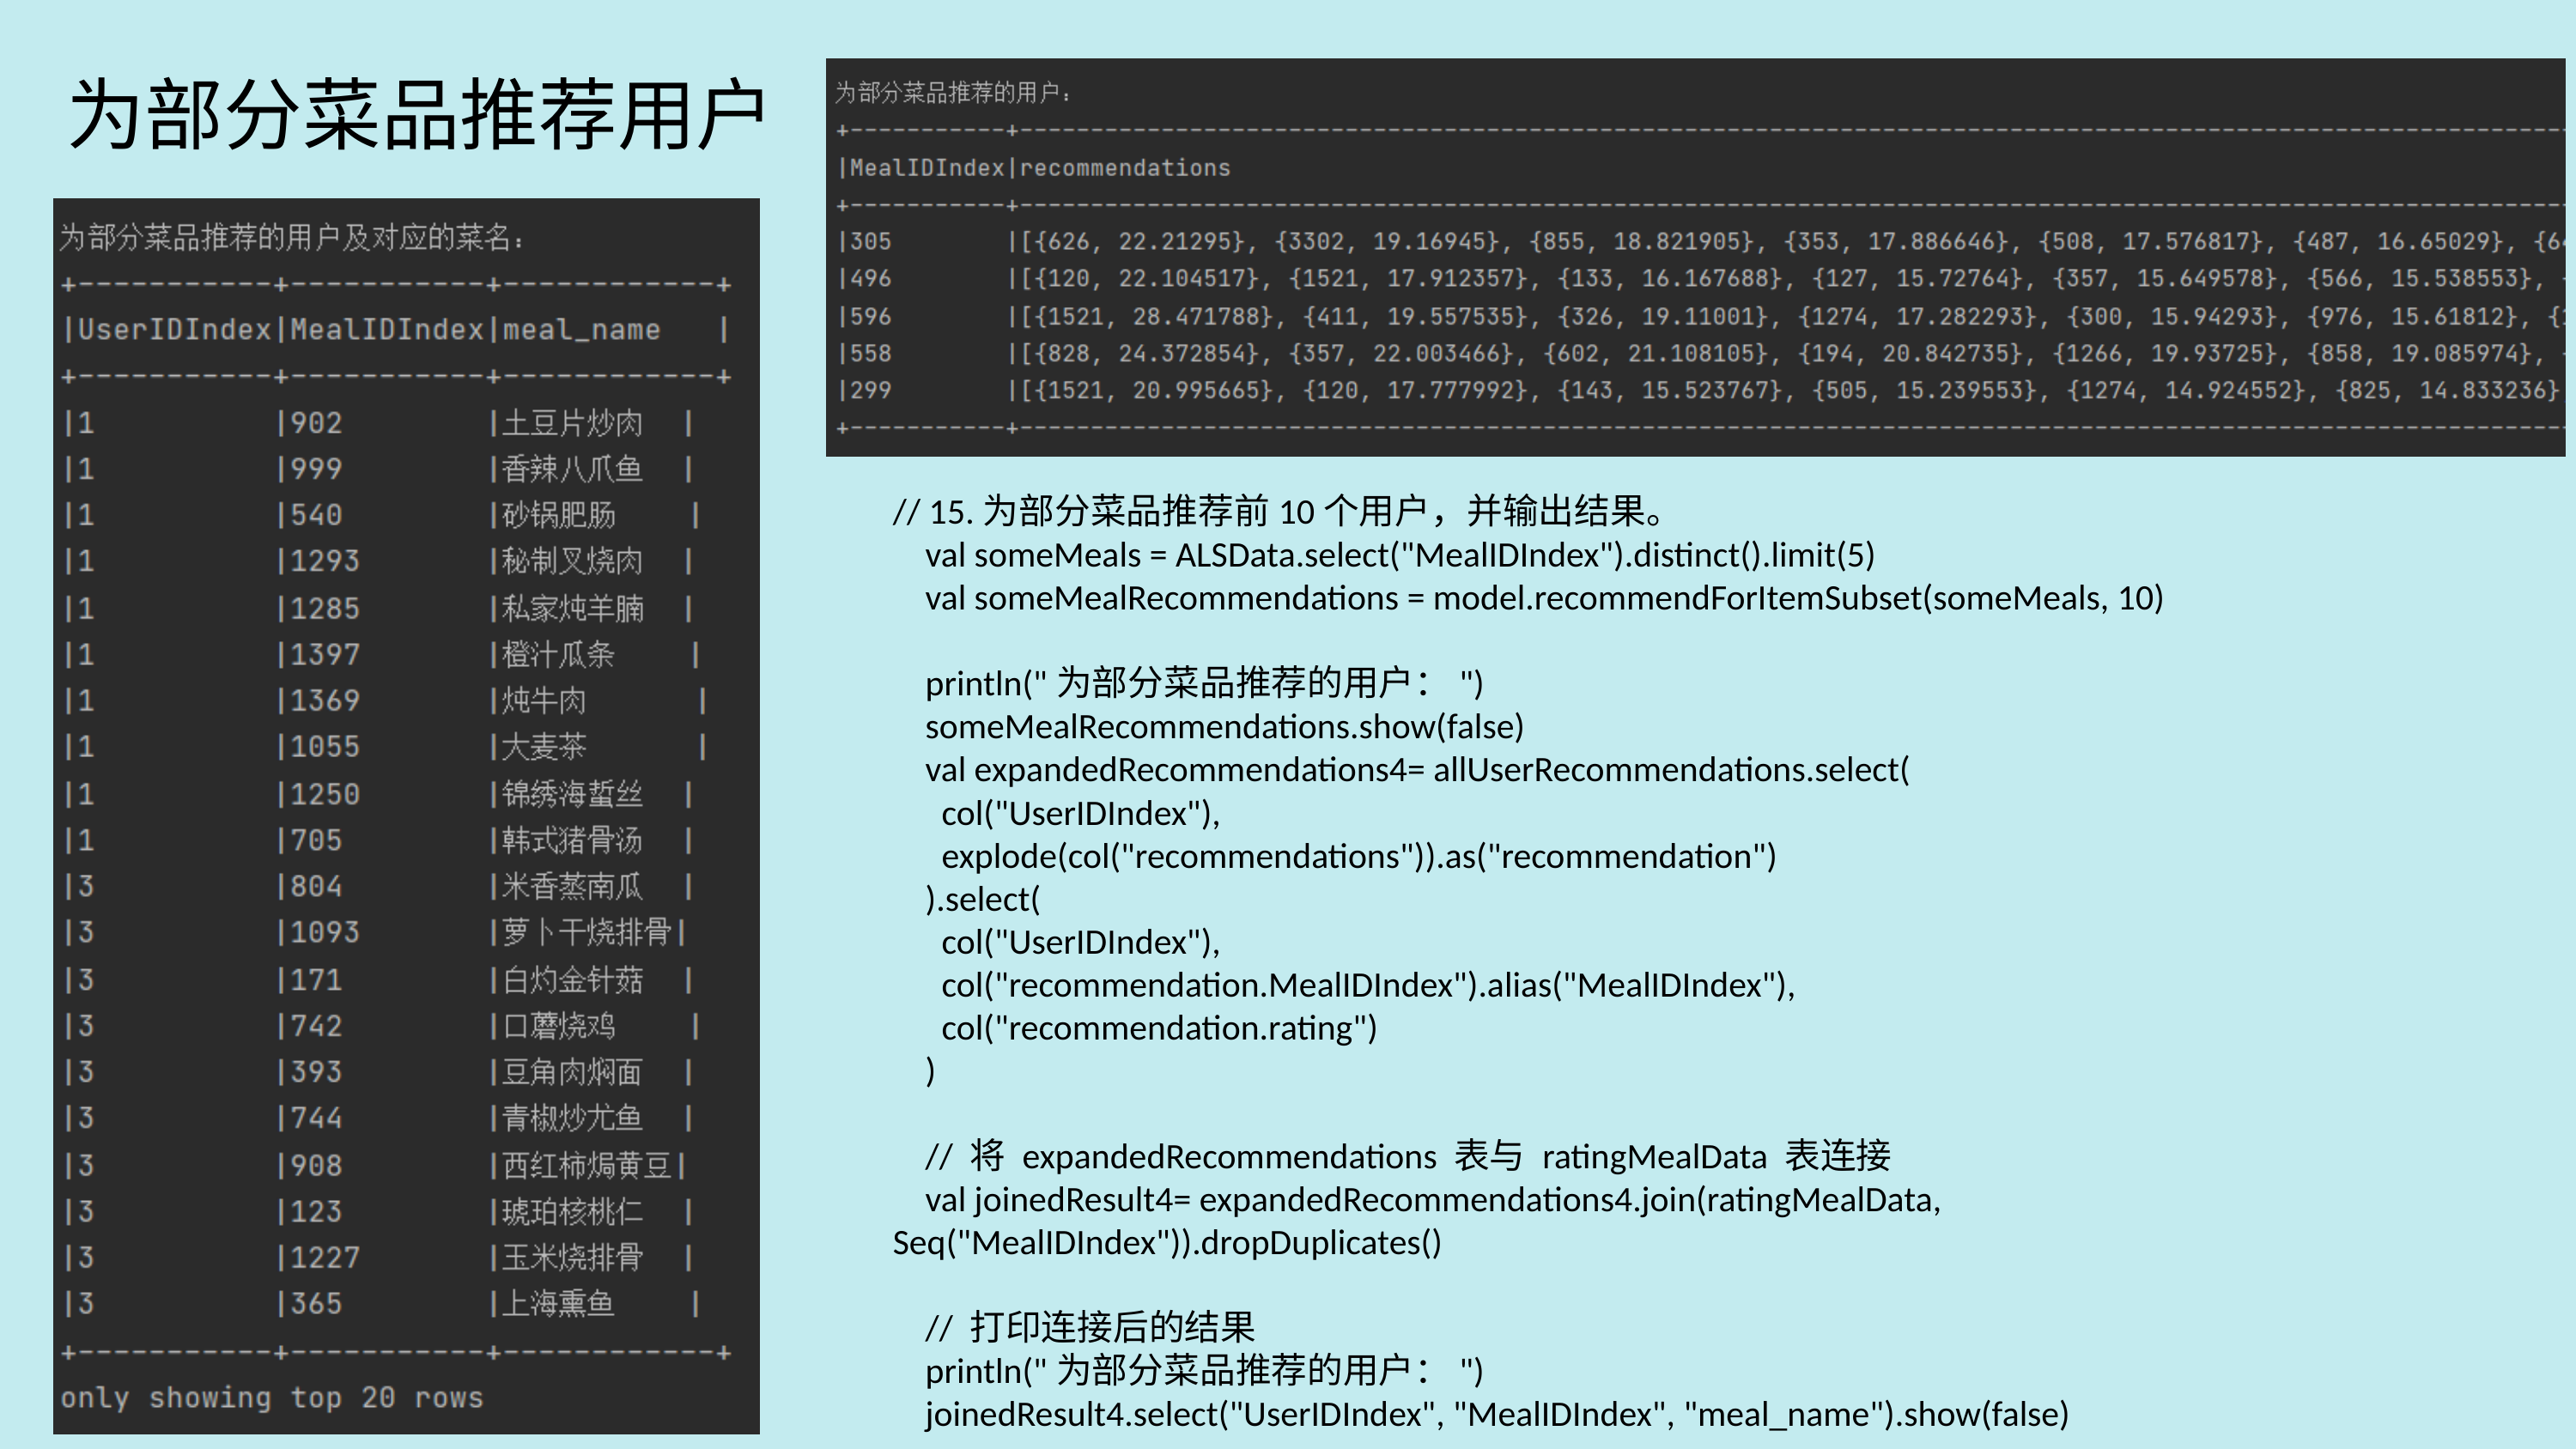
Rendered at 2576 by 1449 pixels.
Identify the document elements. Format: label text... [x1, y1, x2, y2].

text_box 为部分菜品推荐用户 [53, 58, 826, 167]
picture [826, 58, 2566, 457]
text_box // 15.为部分菜品推荐前10个用户，并输出结果。 val someMeals = ALSData.select("MealIDIndex").distinct().limit(5) val someMealRecommendations = model.recommendForItemSubset(someMeals, 10) println("为部分菜品推荐的用户：") someMealRecommendations.show(false) val expandedRecommendations4= allUserRecommendations.select( col("UserIDIndex"), explode(col("recommendations")).as("recommendation") ).select( col("UserIDIndex"), col("recommendation.MealIDIndex").alias("MealIDIndex"), col("recommendation.rating") ) // 将 expandedRecommendations 表与 ratingMealData 表连接 val joinedResult4= expandedRecommendations4.join(ratingMealData, Seq("MealIDIndex")).dropDuplicates() // 打印连接后的结果 println("为部分菜品推荐的用户：") joinedResult4.select("UserIDIndex", "MealIDIndex", "meal_name").show(false) [879, 482, 2397, 1440]
picture [53, 197, 760, 1435]
